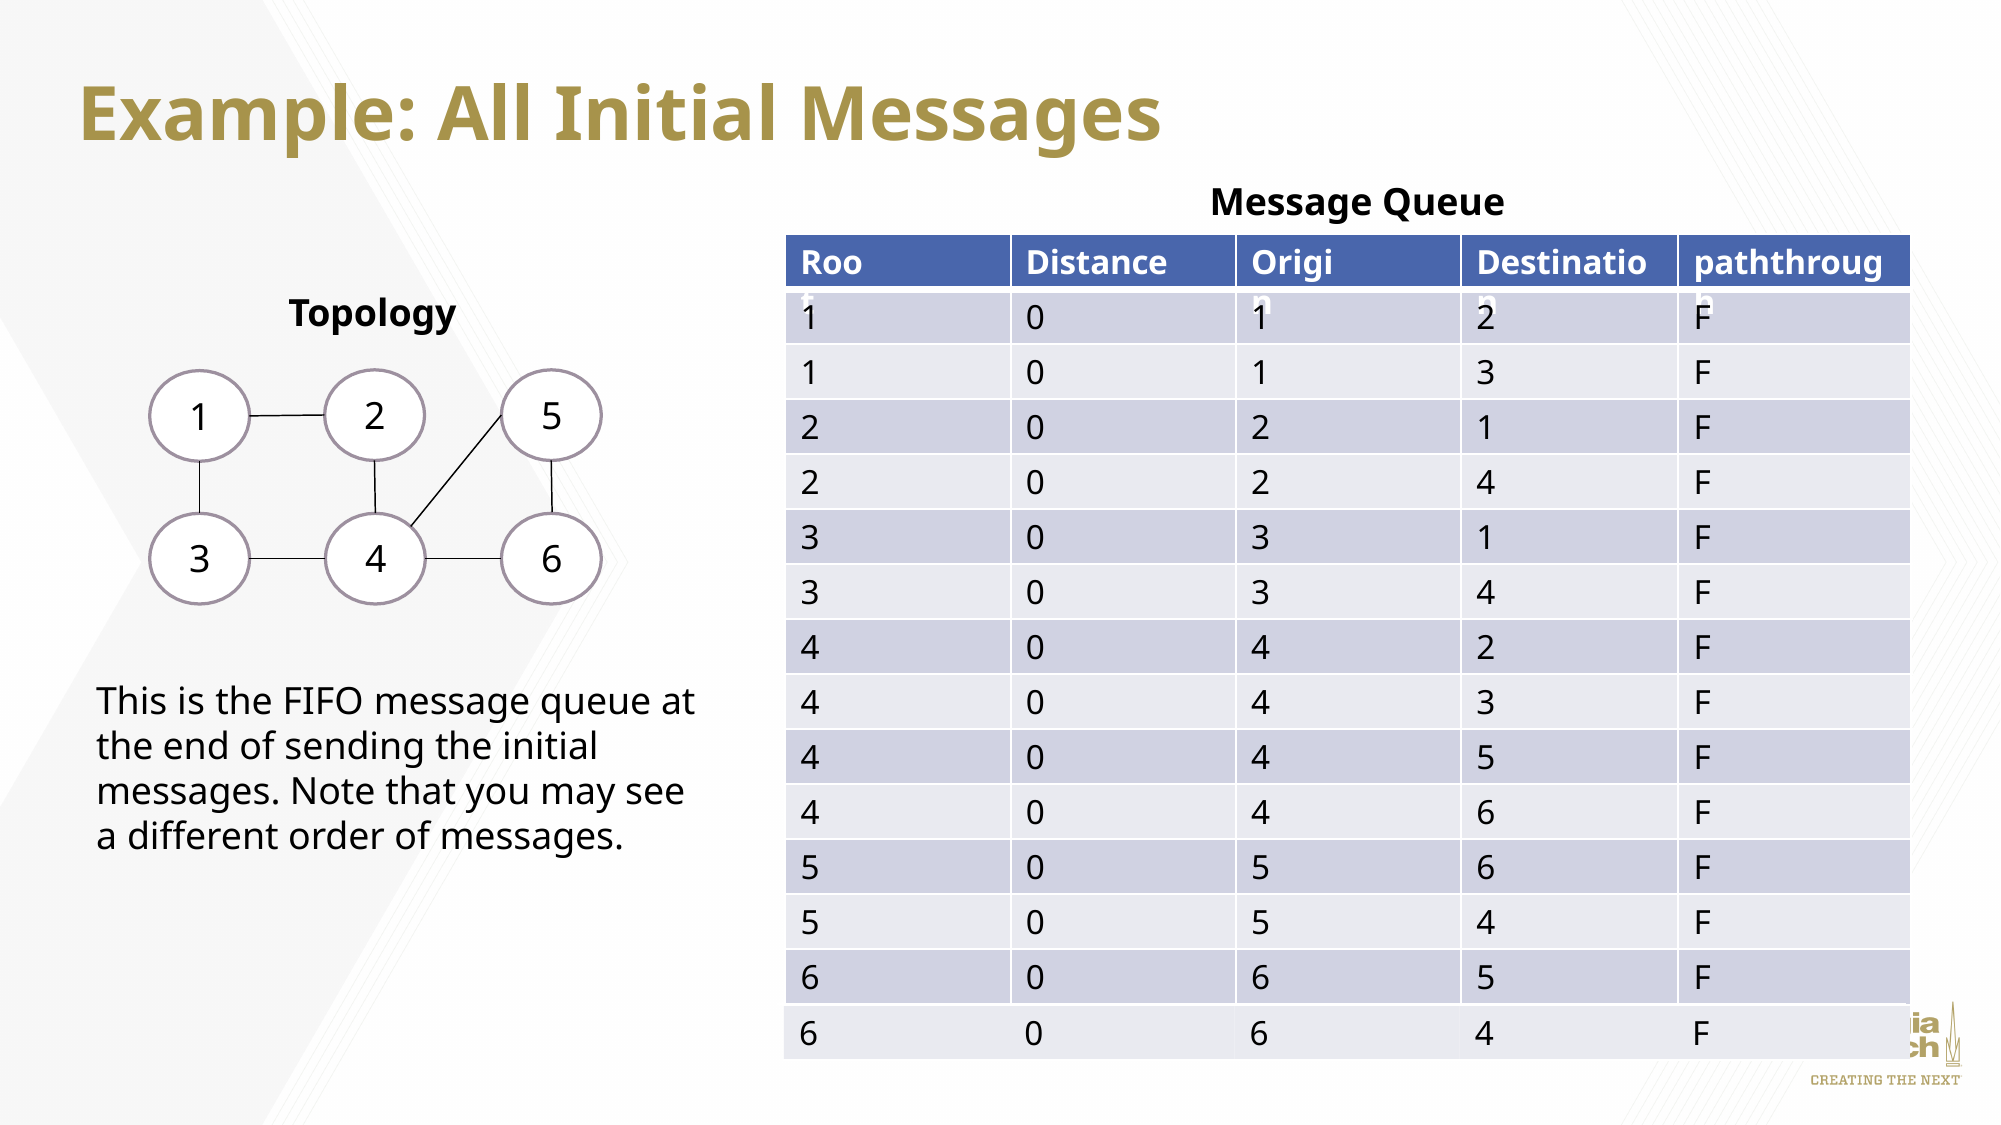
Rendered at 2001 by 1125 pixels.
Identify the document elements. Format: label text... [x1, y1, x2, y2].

text_box 2 [798, 404, 822, 446]
text_box [1236, 565, 1461, 619]
text_box 6 [797, 1010, 820, 1053]
text_box 5 [1248, 844, 1272, 887]
text_box 4 [1474, 459, 1497, 501]
text_box 4 [1474, 569, 1497, 612]
text_box 4 [798, 734, 822, 777]
text_box F [1691, 514, 1712, 557]
text_box 6 [1247, 1010, 1271, 1053]
text_box [1679, 565, 1911, 619]
text_box [786, 235, 1010, 289]
text_box 0 [1023, 349, 1047, 392]
text_box [786, 455, 1010, 509]
text_box [1462, 675, 1678, 729]
text_box [1462, 235, 1678, 289]
text_box Topology [286, 286, 461, 334]
text_box 2 [1474, 294, 1497, 336]
text_box [1236, 785, 1461, 839]
text_box 6 [538, 533, 564, 581]
text_box F [1691, 734, 1712, 777]
text_box [783, 1006, 1009, 1060]
text_box [1236, 620, 1461, 674]
text_box 6 [1474, 844, 1497, 887]
text_box [1011, 840, 1235, 894]
text_box [1011, 290, 1235, 344]
text_box 1 [187, 390, 213, 438]
text_box [1462, 400, 1678, 454]
text_box [1679, 345, 1911, 399]
text_box 2 [1248, 404, 1272, 446]
text_box paththrough [1691, 239, 1894, 322]
text_box 0 [1023, 734, 1047, 777]
text_box 3 [187, 533, 213, 581]
text_box [1011, 730, 1235, 784]
text_box [1462, 730, 1678, 784]
text_box [1011, 675, 1235, 729]
text_box 6 [1248, 954, 1272, 997]
text_box This is the FIFO message queue at the end of sending the initial messages. Note that you may see a different order of messages. [79, 669, 729, 865]
text_box 4 [798, 624, 822, 667]
text_box [786, 400, 1010, 454]
text_box [786, 675, 1010, 729]
text_box 4 [1248, 734, 1272, 777]
text_box 0 [1023, 844, 1047, 887]
text_box 5 [1474, 954, 1497, 997]
text_box F [1691, 954, 1712, 997]
text_box [1679, 400, 1911, 454]
text_box [1679, 455, 1911, 509]
text_box 4 [798, 679, 822, 722]
picture [0, 0, 2001, 1125]
text_box 1 [798, 349, 822, 392]
text_box [501, 369, 602, 461]
text_box [1236, 730, 1461, 784]
text_box 4 [1248, 624, 1272, 667]
text_box [325, 513, 426, 605]
text_box 3 [1248, 569, 1272, 612]
text_box 0 [1023, 789, 1047, 832]
text_box 1 [1248, 294, 1272, 336]
text_box [1011, 950, 1235, 1004]
text_box Root [798, 239, 875, 322]
text_box [1679, 950, 1911, 1005]
text_box 2 [362, 389, 387, 437]
text_box 6 [1474, 789, 1497, 832]
text_box F [1691, 844, 1712, 887]
text_box [1011, 455, 1235, 509]
text_box 2 [798, 459, 822, 501]
text_box F [1691, 459, 1712, 501]
text_box 0 [1023, 294, 1047, 336]
text_box 1 [798, 294, 822, 336]
text_box F [1691, 569, 1712, 612]
text_box [1462, 510, 1678, 564]
text_box [1234, 1006, 1459, 1060]
text_box [1462, 950, 1678, 1004]
text_box F [1691, 294, 1712, 336]
text_box 5 [538, 389, 564, 437]
text_box [1011, 565, 1235, 619]
text_box [786, 345, 1010, 399]
text_box 1 [1474, 514, 1497, 557]
text_box 0 [1023, 569, 1047, 612]
text_box [1679, 510, 1911, 564]
text_box [786, 730, 1010, 784]
text_box F [1691, 679, 1712, 722]
text_box [149, 370, 250, 462]
text_box [786, 290, 1010, 344]
text_box [1011, 510, 1235, 564]
text_box [1679, 895, 1911, 949]
text_box [786, 785, 1010, 839]
text_box 0 [1023, 899, 1047, 942]
text_box 2 [1474, 624, 1497, 667]
text_box [786, 620, 1010, 674]
text_box F [1691, 899, 1712, 942]
text_box [1679, 785, 1911, 839]
text_box 2 [1248, 459, 1272, 501]
text_box Origin [1248, 239, 1350, 322]
text_box [1236, 345, 1461, 399]
text_box 6 [798, 954, 822, 997]
title Example: All Initial Messages [62, 32, 1938, 200]
text_box [1011, 895, 1235, 949]
text_box [1459, 1006, 1676, 1060]
text_box 1 [1474, 404, 1497, 446]
text_box 4 [1472, 1010, 1496, 1053]
text_box [1462, 620, 1678, 674]
text_box 3 [798, 569, 822, 612]
text_box [1236, 235, 1461, 289]
text_box [1236, 455, 1461, 509]
text_box 0 [1023, 679, 1047, 722]
text_box Destination [1474, 239, 1657, 322]
text_box [1676, 1006, 1910, 1060]
text_box [1679, 840, 1911, 894]
text_box [501, 513, 602, 605]
text_box [1462, 290, 1678, 344]
text_box [1462, 455, 1678, 509]
text_box [1236, 675, 1461, 729]
text_box 0 [1023, 954, 1047, 997]
text_box Message Queue [1194, 170, 1521, 231]
text_box [786, 950, 1010, 1004]
text_box [1679, 675, 1911, 729]
text_box 3 [798, 514, 822, 557]
text_box 4 [1248, 679, 1272, 722]
text_box [1011, 235, 1235, 289]
text_box 3 [1474, 349, 1497, 392]
text_box F [1690, 1010, 1711, 1053]
text_box [1011, 785, 1235, 839]
text_box [786, 510, 1010, 564]
text_box [1011, 620, 1235, 674]
text_box [1462, 785, 1678, 839]
text_box [1011, 400, 1235, 454]
text_box 3 [1248, 514, 1272, 557]
text_box [1462, 840, 1678, 894]
text_box [1236, 895, 1461, 949]
text_box [1236, 400, 1461, 454]
text_box [786, 895, 1010, 949]
text_box 4 [1474, 899, 1497, 942]
text_box [786, 565, 1010, 619]
text_box [786, 840, 1010, 894]
text_box F [1691, 349, 1712, 392]
text_box [1462, 345, 1678, 399]
text_box 0 [1023, 514, 1047, 557]
text_box 5 [798, 899, 822, 942]
text_box [1462, 895, 1678, 949]
text_box [324, 369, 425, 461]
text_box [1236, 950, 1461, 1004]
text_box F [1691, 404, 1712, 446]
text_box 3 [1474, 679, 1497, 722]
text_box [1679, 620, 1911, 674]
text_box F [1691, 789, 1712, 832]
text_box 0 [1023, 459, 1047, 501]
text_box 1 [1248, 349, 1272, 392]
text_box [1679, 235, 1911, 289]
text_box F [1691, 624, 1712, 667]
text_box [149, 513, 250, 605]
text_box [1236, 840, 1461, 894]
text_box [1236, 290, 1461, 344]
text_box 5 [1474, 734, 1497, 777]
text_box 4 [798, 789, 822, 832]
text_box [1236, 510, 1461, 564]
text_box [1011, 345, 1235, 399]
text_box [1462, 565, 1678, 619]
text_box Distance [1023, 239, 1169, 322]
text_box [1009, 1006, 1234, 1060]
text_box [1679, 730, 1911, 784]
text_box 5 [1248, 899, 1272, 942]
text_box 0 [1023, 404, 1047, 446]
text_box 5 [798, 844, 822, 887]
text_box 4 [1248, 789, 1272, 832]
text_box 4 [363, 533, 388, 581]
text_box 0 [1022, 1010, 1045, 1053]
text_box 0 [1023, 624, 1047, 667]
text_box [1679, 290, 1911, 344]
